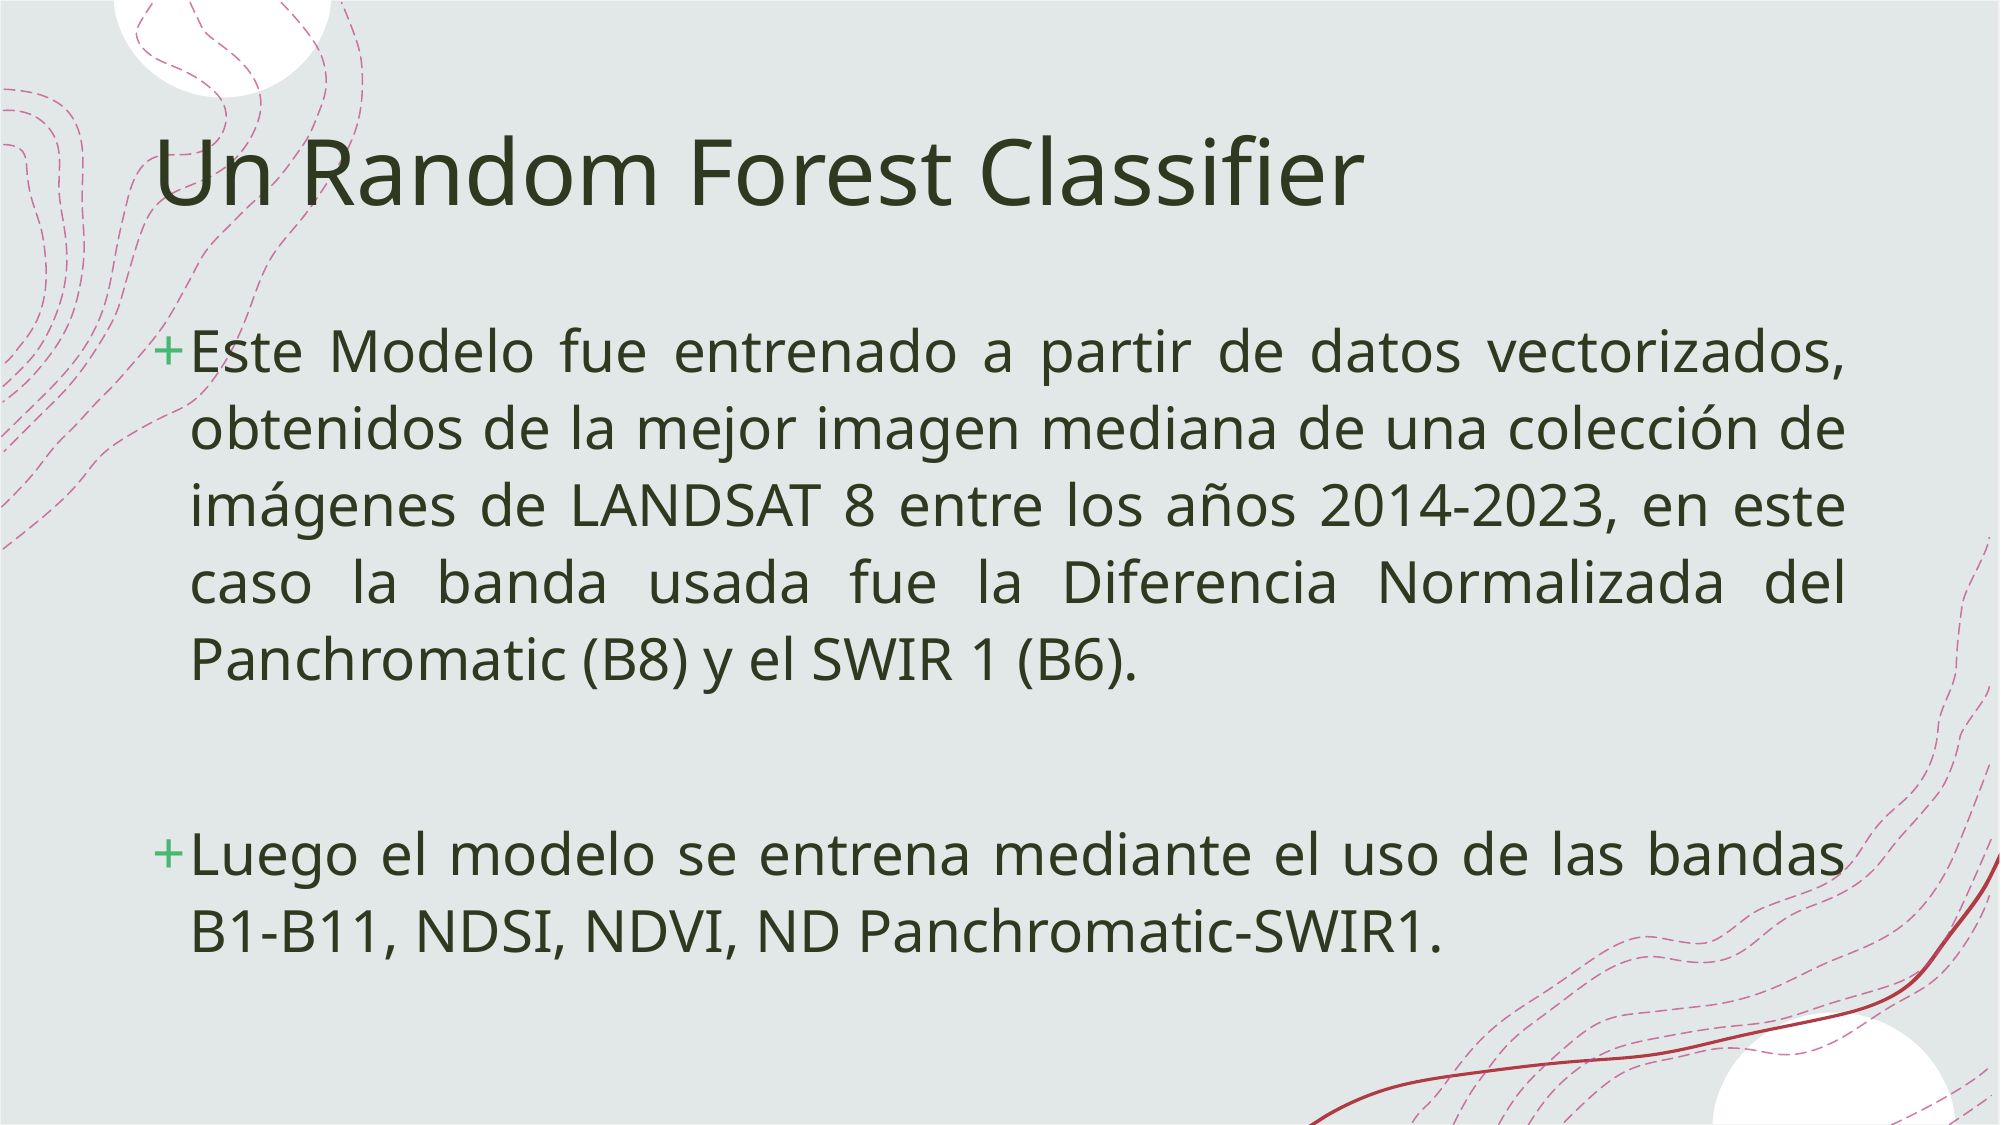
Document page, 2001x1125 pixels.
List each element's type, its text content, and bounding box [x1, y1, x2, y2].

title Un Random Forest Classifier [137, 59, 1863, 278]
list Este Modelo fue entrenado a partir de datos vectorizados, obtenidos de la mejor imagen mediana de una colección de imágenes de LANDSAT 8 entre los años 2014-2023, en este caso la banda usada fue la Diferencia Normalizada del Panchromatic (B8) y el SWIR 1 (B6). Luego el modelo se entrena mediante el uso de las bandas B1-B11, NDSI, NDVI, ND Panchromatic-SWIR1. [137, 299, 1863, 1014]
